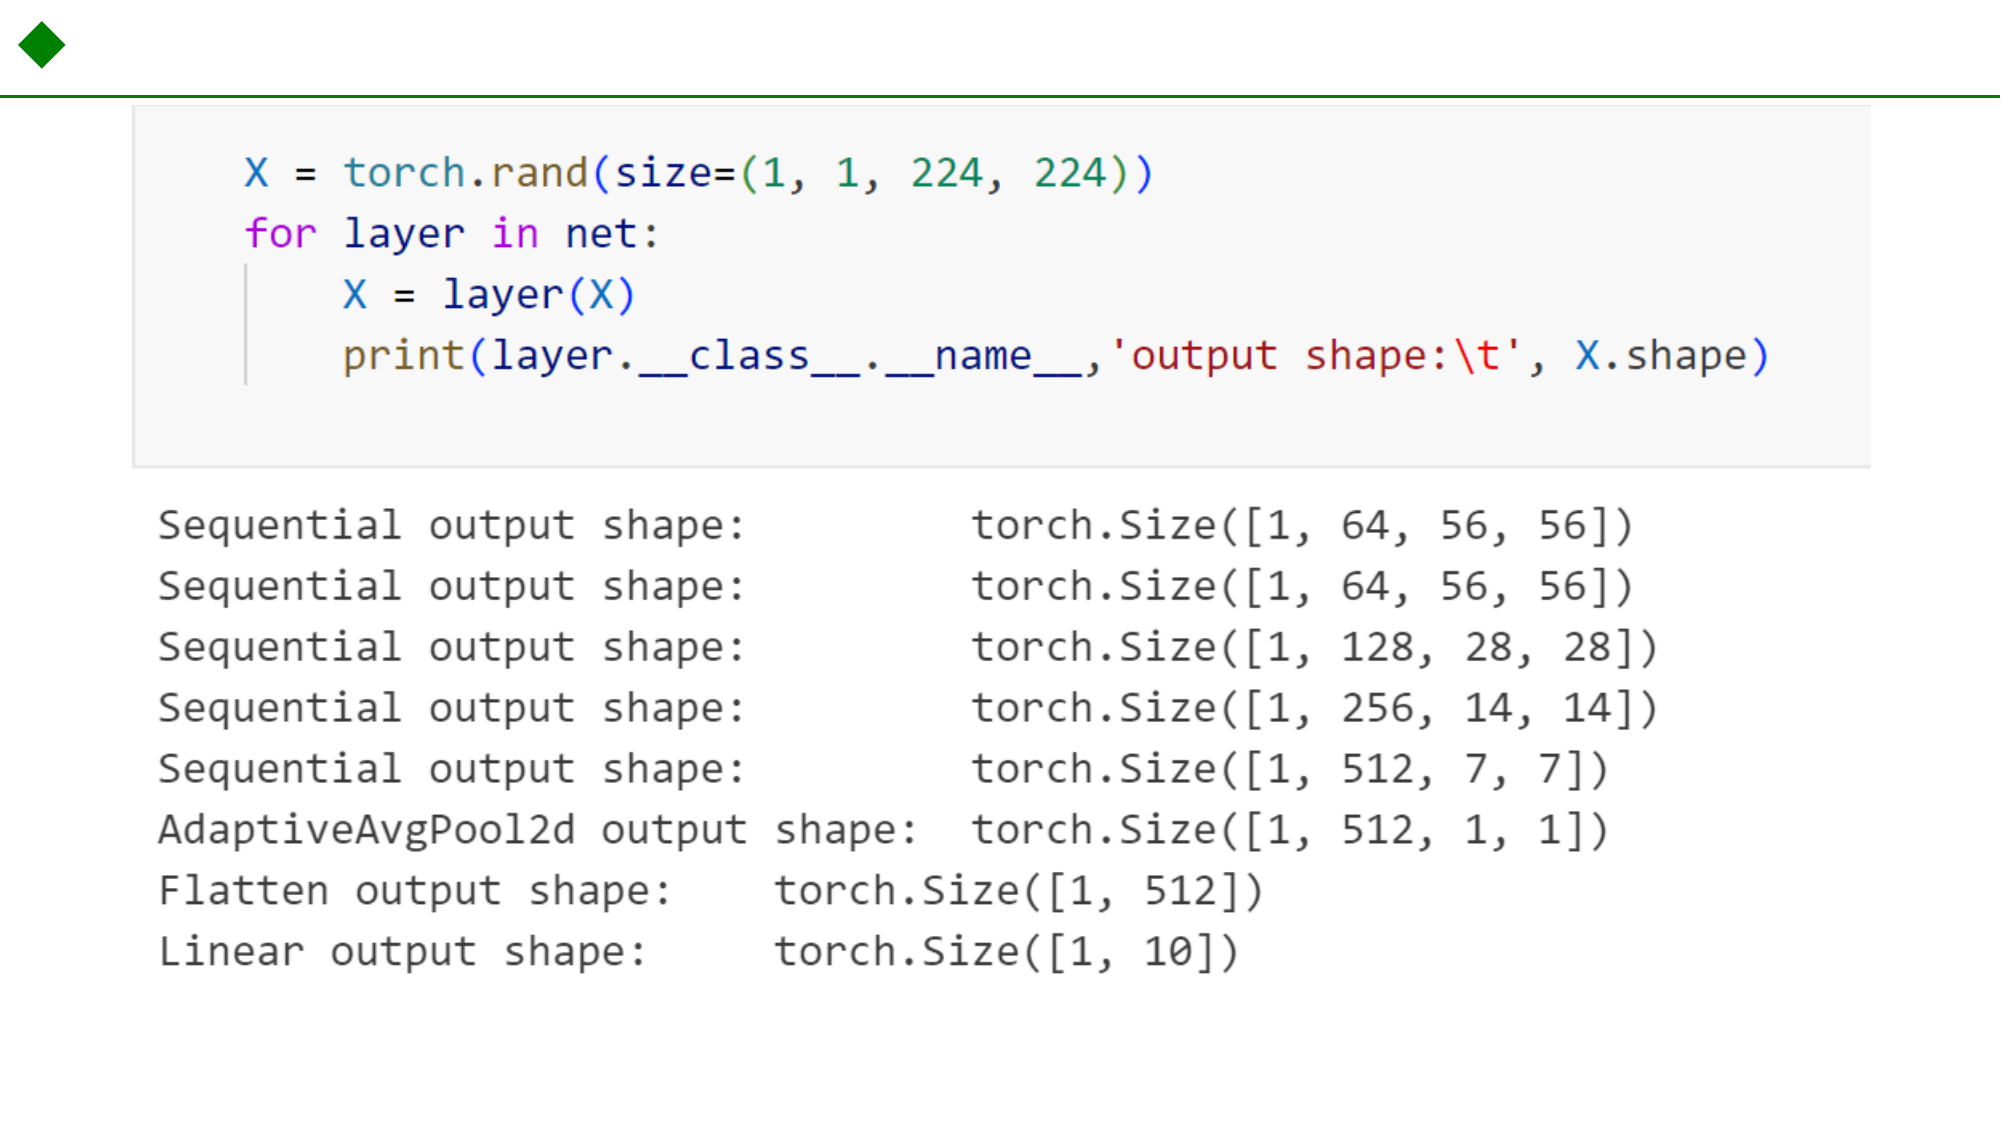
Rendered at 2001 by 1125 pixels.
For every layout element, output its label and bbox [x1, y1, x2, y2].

picture [129, 105, 1871, 1020]
